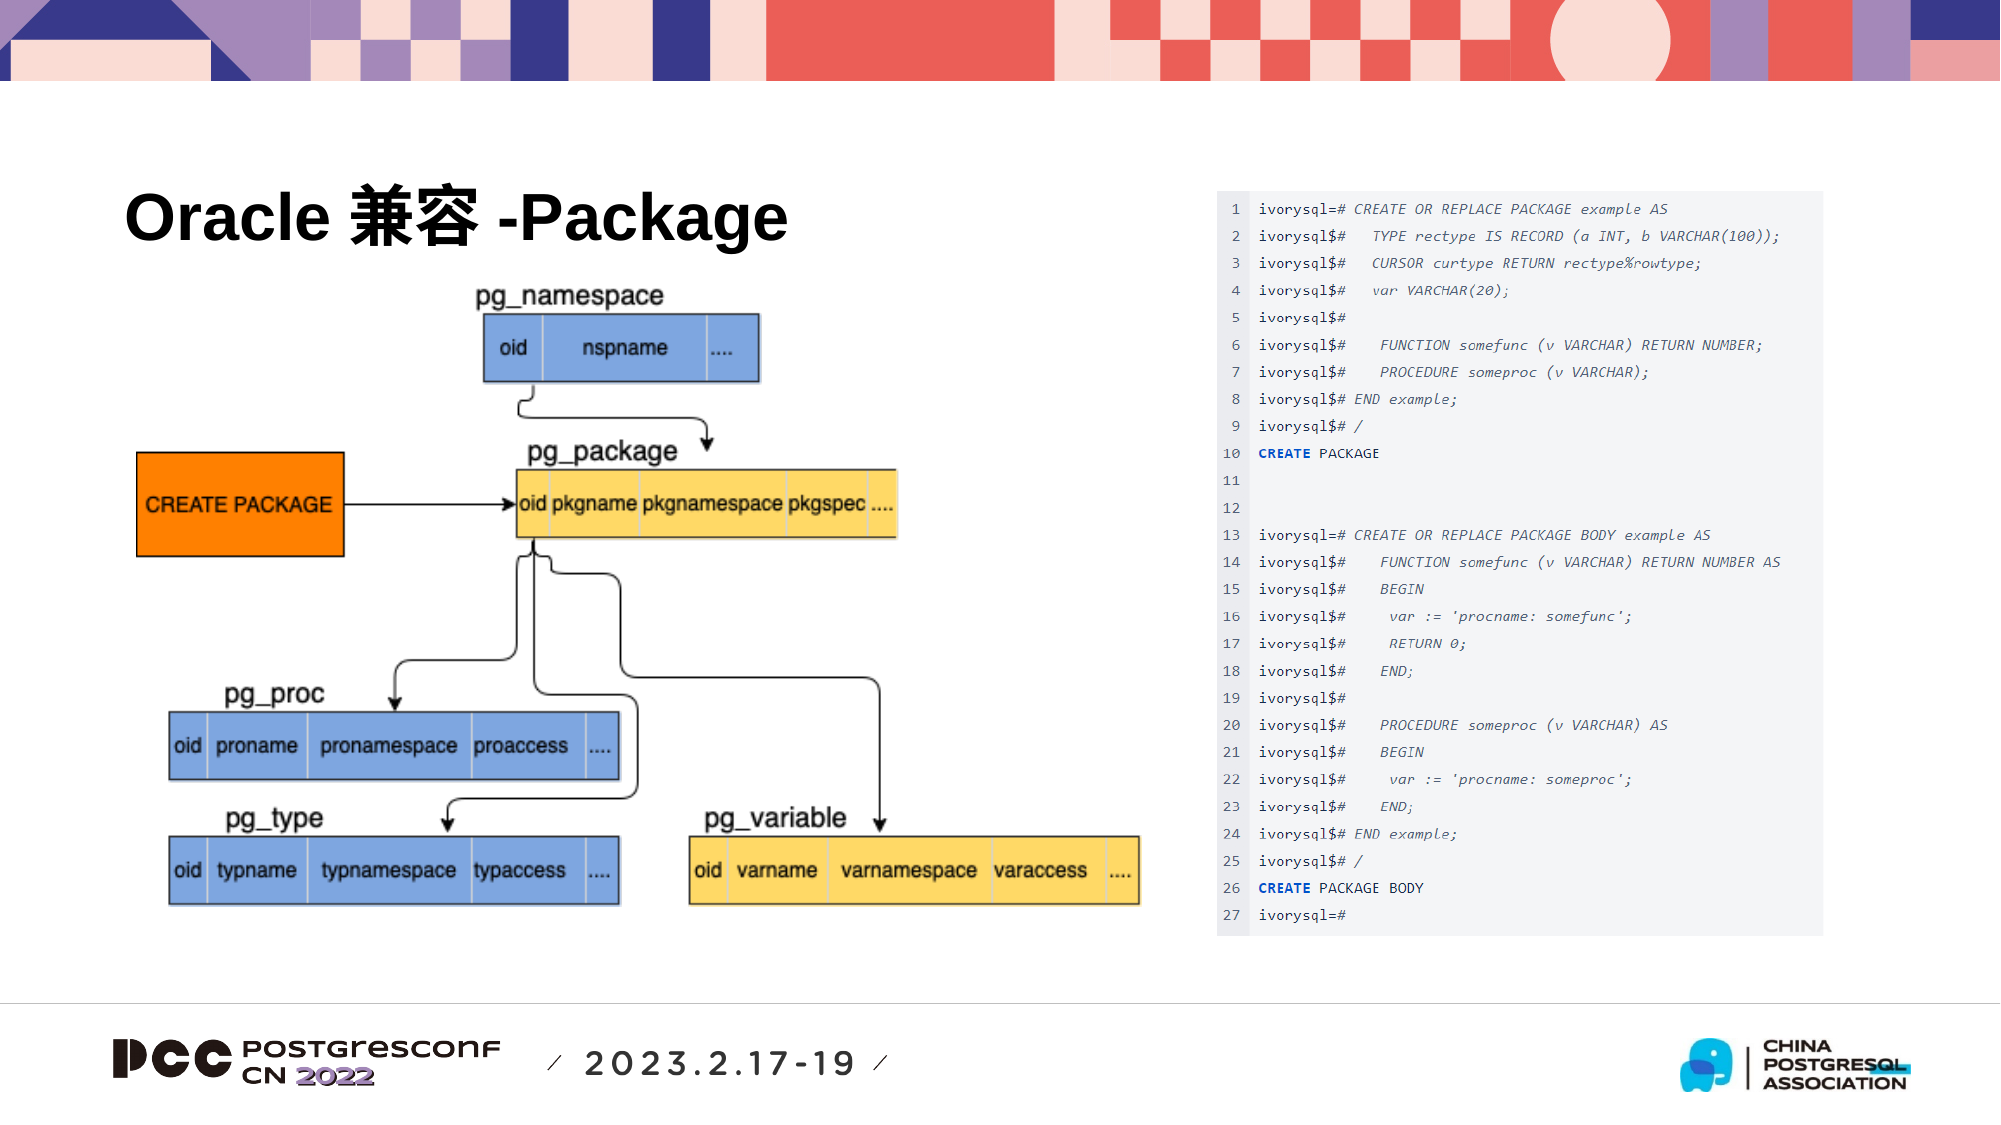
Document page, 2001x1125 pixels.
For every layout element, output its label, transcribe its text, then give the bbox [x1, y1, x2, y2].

picture [1680, 1079, 1685, 1092]
picture [1691, 1088, 1703, 1092]
picture [1711, 1050, 1717, 1057]
picture [0, 0, 2000, 81]
picture [136, 279, 1142, 907]
picture [1217, 191, 1824, 936]
picture [113, 1039, 898, 1092]
text_box Oracle兼容-Package [109, 150, 1890, 261]
picture [1680, 1038, 1911, 1092]
